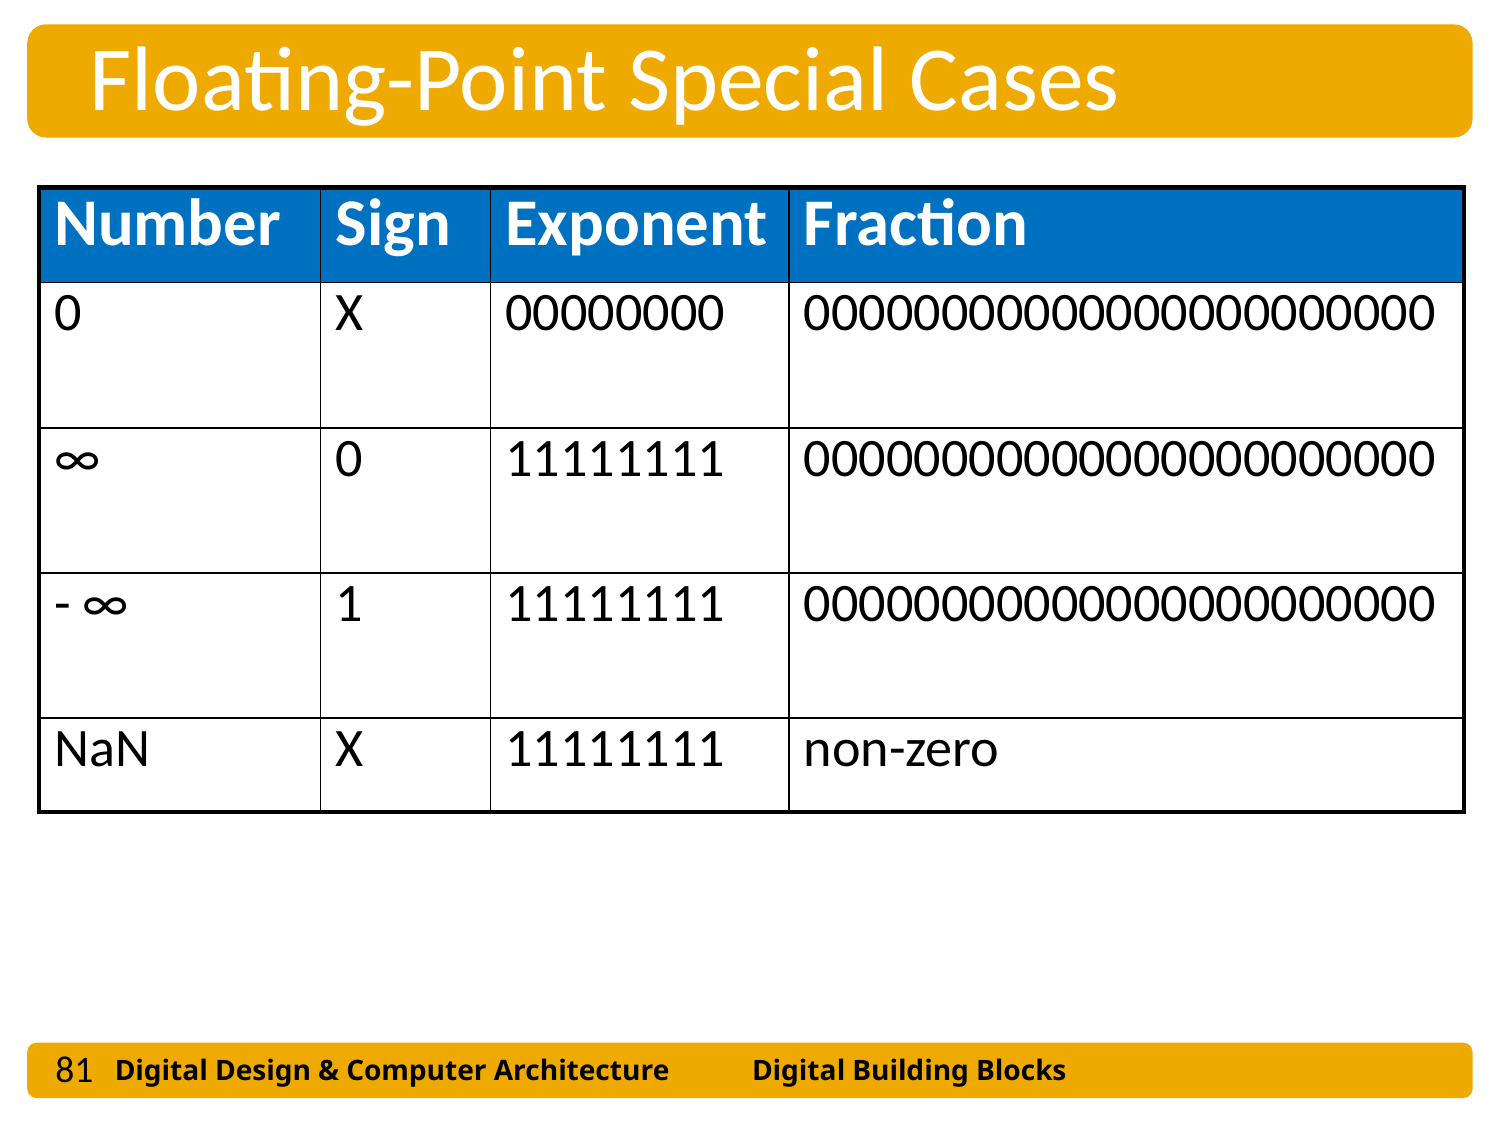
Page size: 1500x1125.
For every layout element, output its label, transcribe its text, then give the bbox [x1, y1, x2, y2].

table_header Sign [321, 190, 490, 282]
slide_number 81 [40, 1044, 164, 1096]
table_cell 00000000 [491, 283, 788, 427]
table_cell 0 [321, 429, 490, 572]
table_cell X [321, 283, 490, 427]
table_header Exponent [491, 190, 788, 282]
table_cell ∞ [41, 429, 320, 572]
table_cell 00000000000000000000000 [790, 283, 1462, 427]
table_cell NaN [41, 719, 320, 810]
slide_number 81 [40, 1037, 164, 1041]
table_cell non-zero [790, 719, 1462, 810]
table_cell 11111111 [491, 574, 788, 717]
table_cell - ∞ [41, 574, 320, 717]
table_cell 11111111 [491, 429, 788, 572]
table_cell 1 [321, 574, 490, 717]
table_cell 00000000000000000000000 [790, 429, 1462, 572]
table_cell 00000000000000000000000 [790, 574, 1462, 717]
table_cell X [321, 719, 490, 810]
text_box Floating-Point Special Cases [74, 11, 1425, 136]
table_cell 11111111 [491, 719, 788, 810]
table_cell 0 [41, 283, 320, 427]
table_header Number [41, 190, 320, 282]
table_header Fraction [790, 190, 1462, 282]
